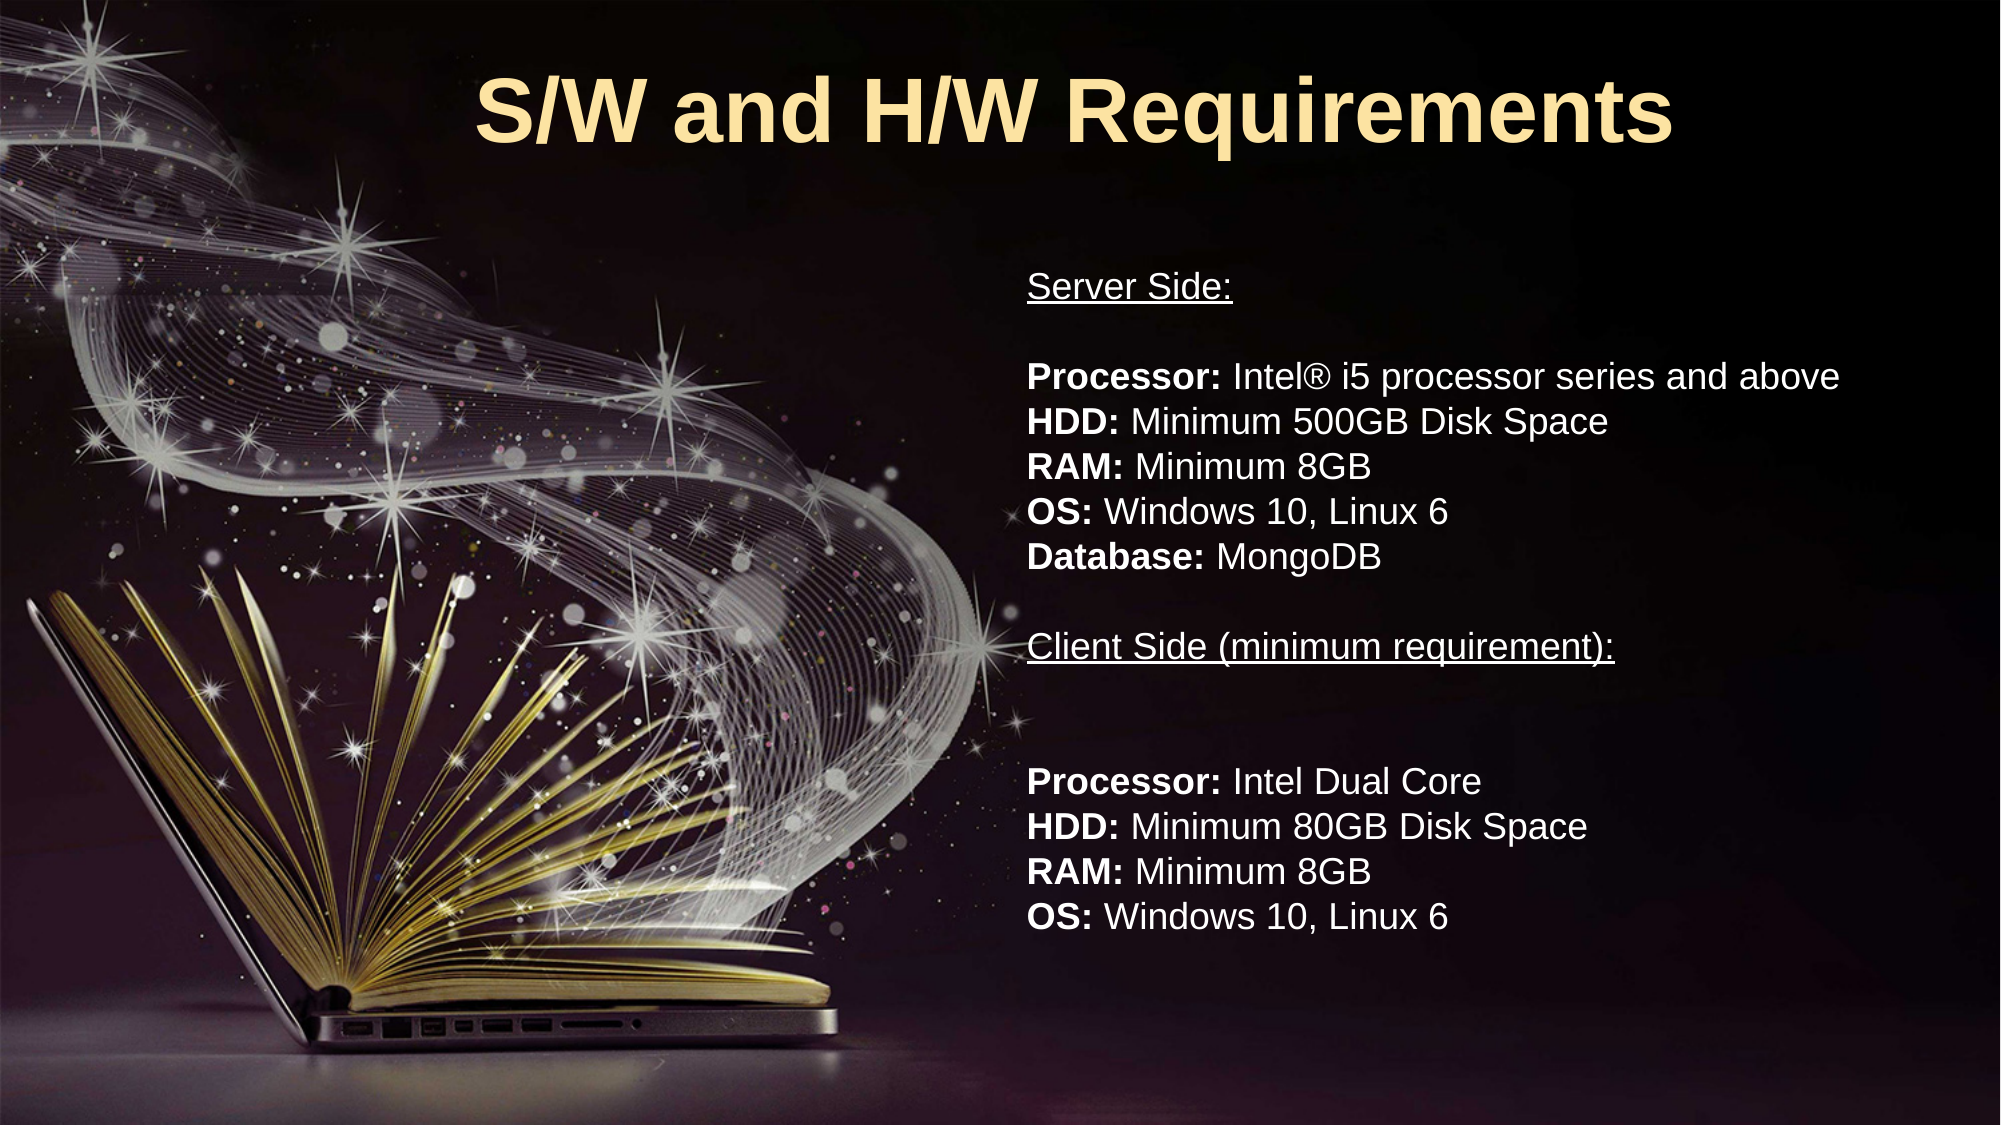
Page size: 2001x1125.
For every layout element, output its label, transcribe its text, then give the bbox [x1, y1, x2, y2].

text_box Server Side: Processor: Intel® i5 processor series and above HDD: Minimum 500GB Disk Space RAM: Minimum 8GB OS: Windows 10, Linux 6 Database: MongoDB Client Side (minimum requirement): Processor: Intel Dual Core HDD: Minimum 80GB Disk Space RAM: Minimum 8GB OS: Windows 10, Linux 6 [1011, 254, 1991, 945]
text_box S/W and H/W Requirements [147, 43, 1800, 168]
picture [0, 0, 2001, 1125]
